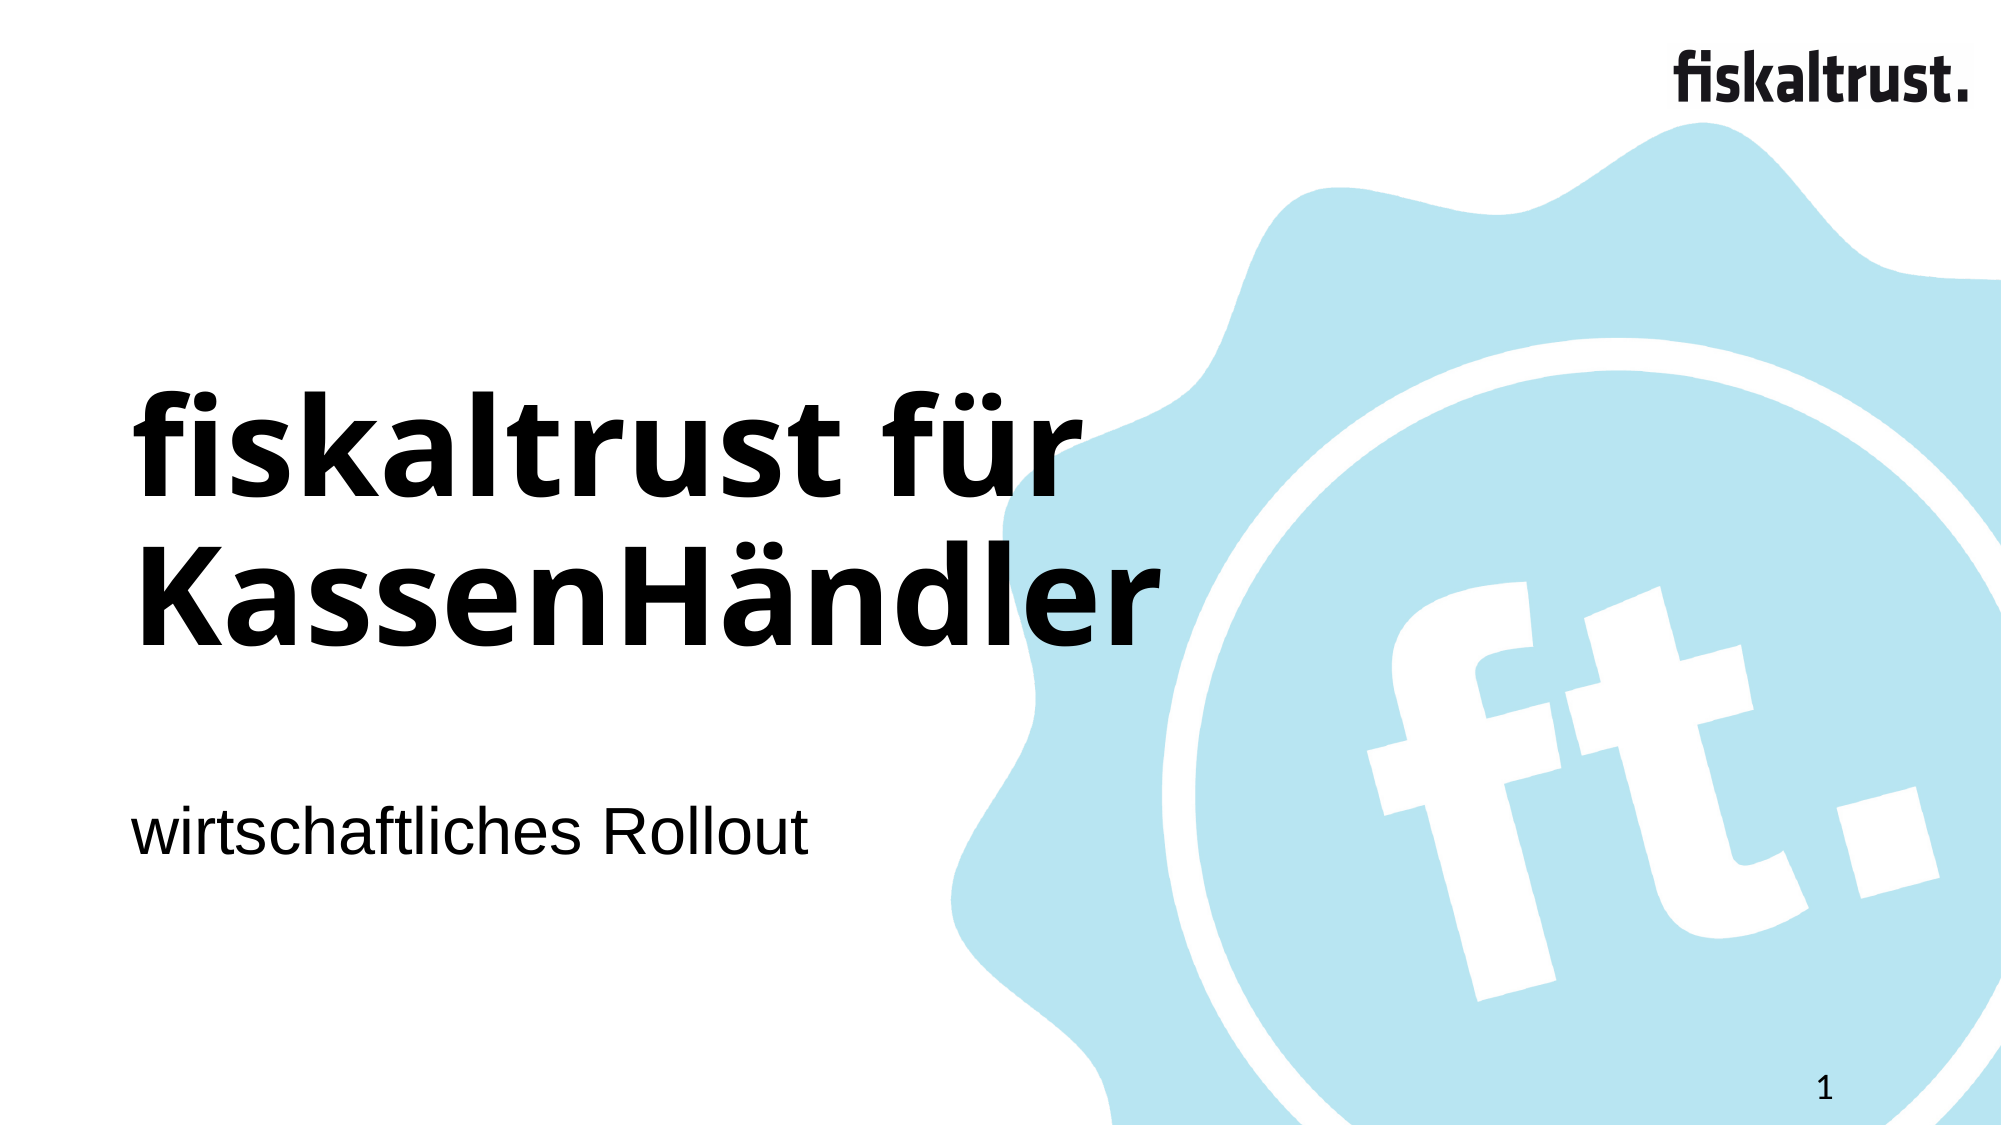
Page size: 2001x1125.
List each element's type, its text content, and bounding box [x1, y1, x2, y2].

slide_number 1 [1800, 1054, 1969, 1115]
picture [1667, 43, 1974, 109]
title fiskaltrust für KassenHändler [116, 304, 1838, 749]
subtitle wirtschaftliches Rollout [116, 780, 1838, 1023]
